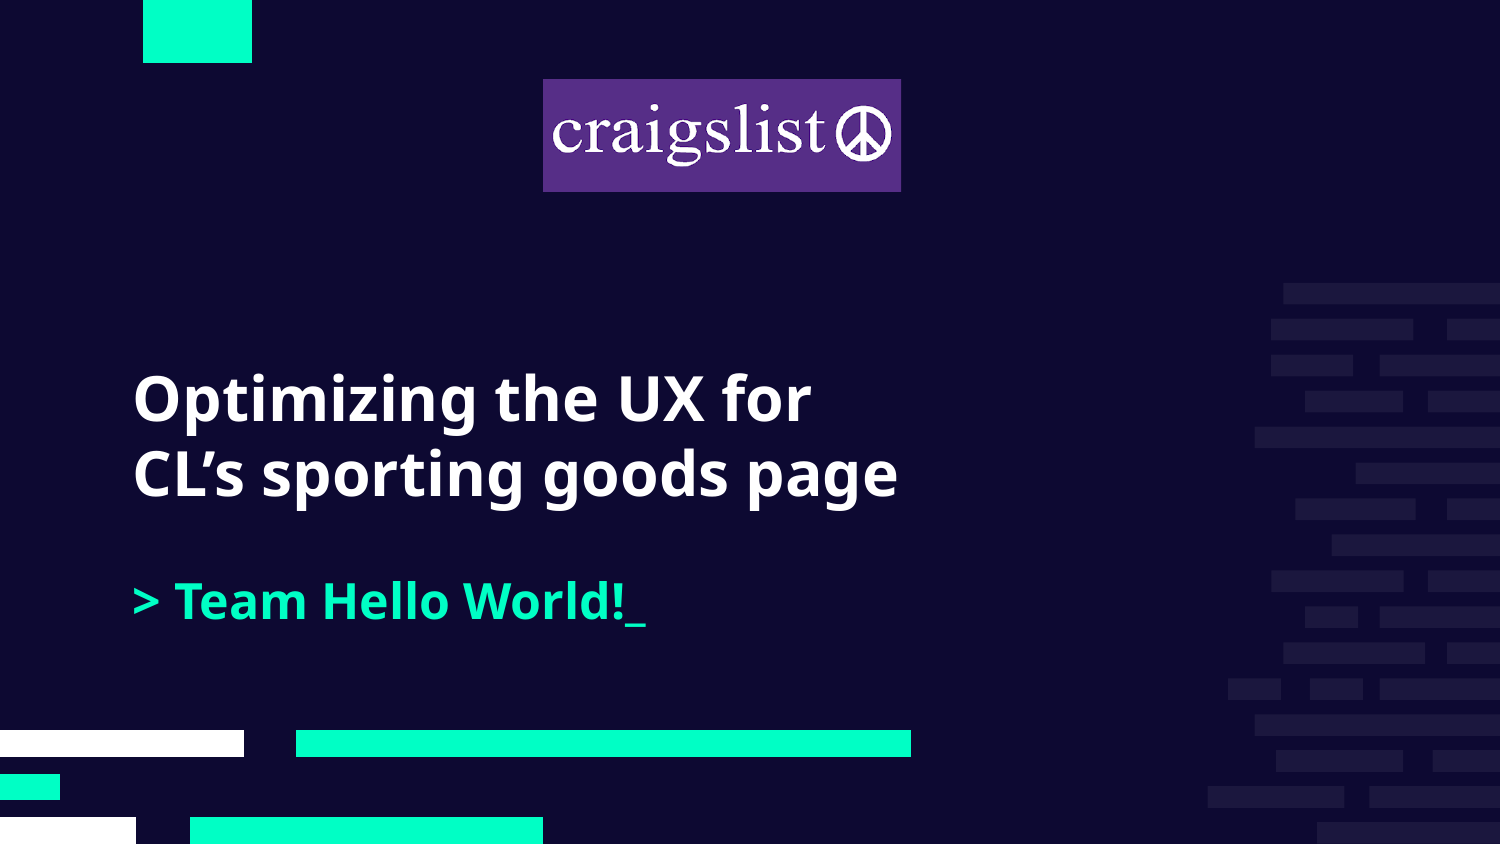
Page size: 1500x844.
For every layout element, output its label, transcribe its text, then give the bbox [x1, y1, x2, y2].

picture [542, 79, 902, 193]
subtitle > Team Hello World!_ [117, 569, 796, 700]
title Optimizing the UX for CL’s sporting goods page [117, 278, 1500, 510]
